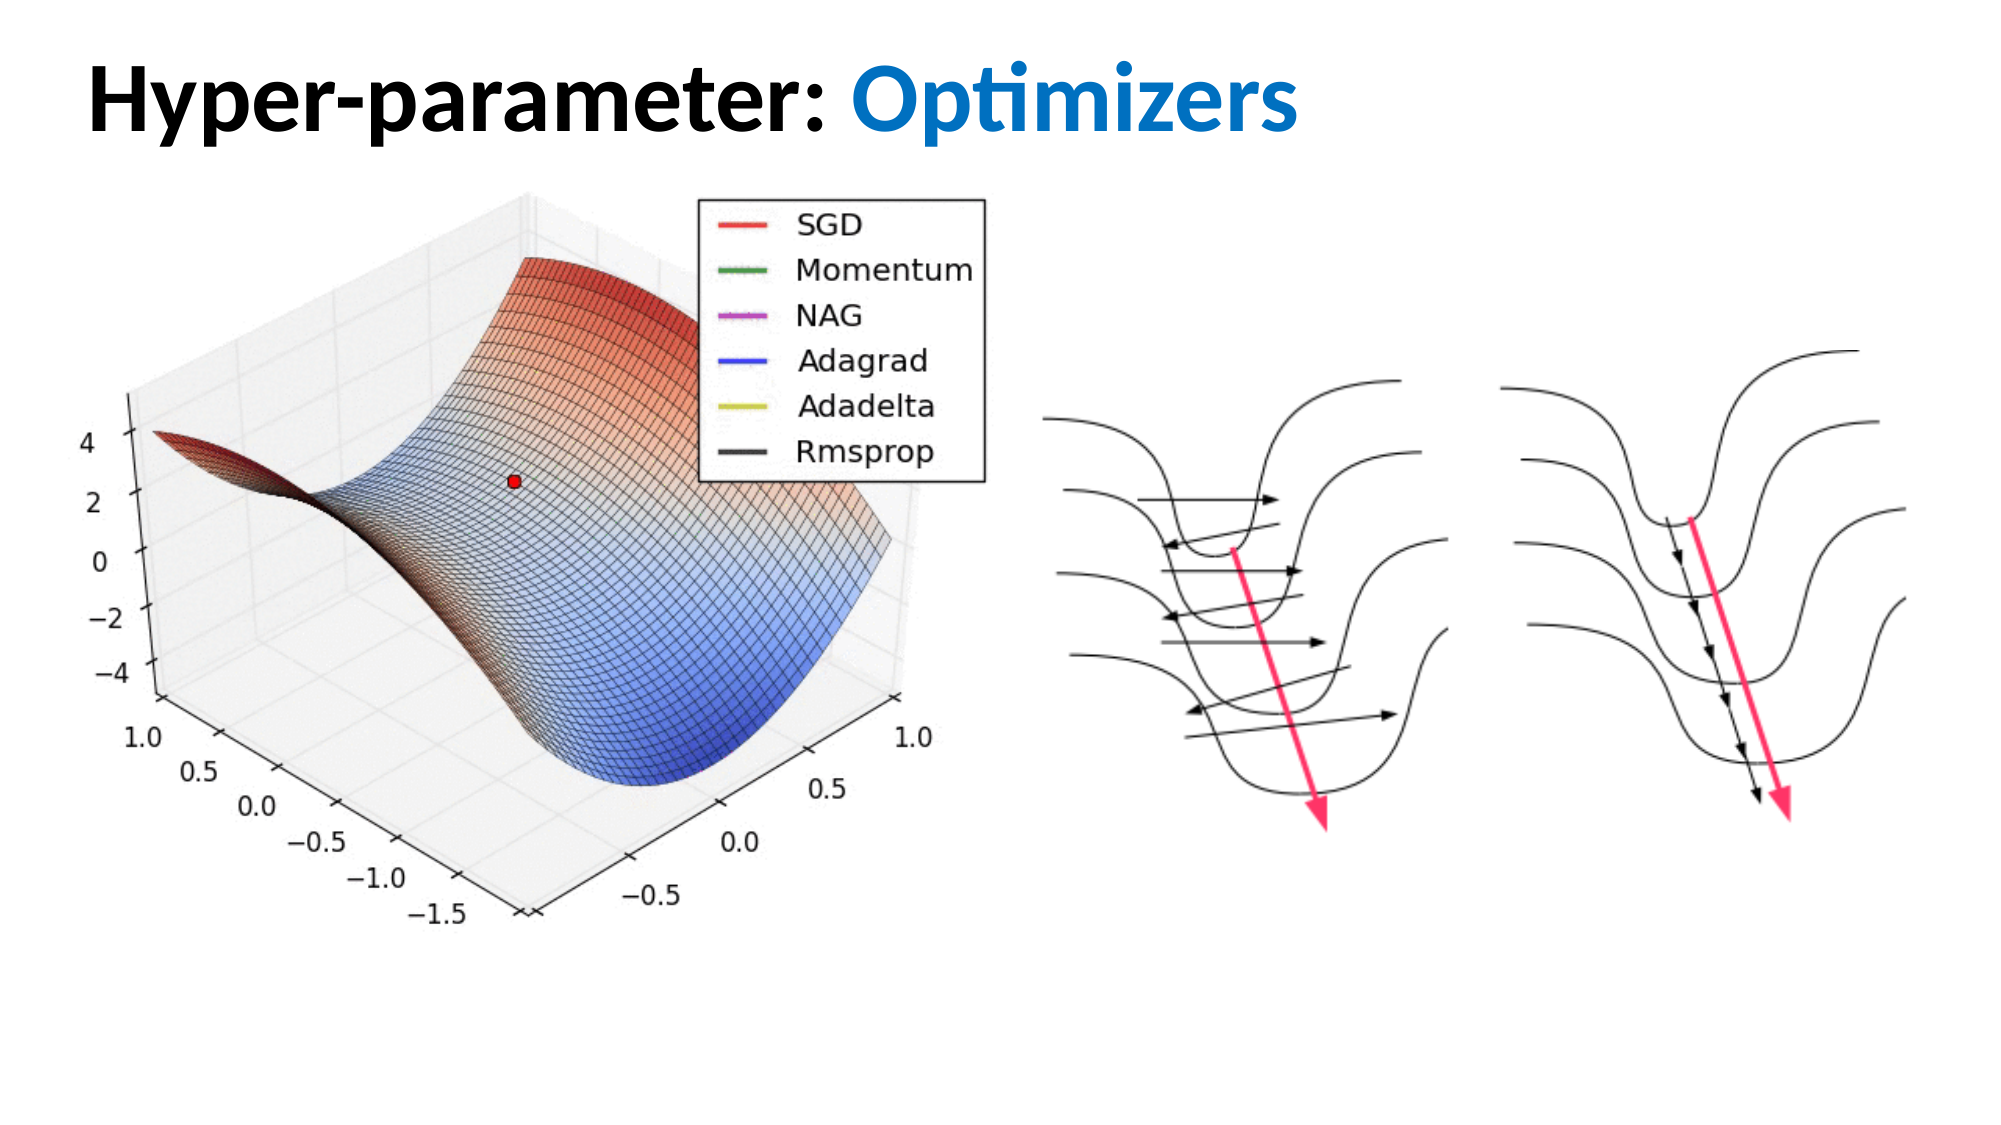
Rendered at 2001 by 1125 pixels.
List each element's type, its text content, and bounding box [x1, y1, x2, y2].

title Hyper-parameter: Optimizers [0, 6, 1626, 191]
picture [1015, 350, 1969, 857]
picture [31, 184, 1000, 935]
